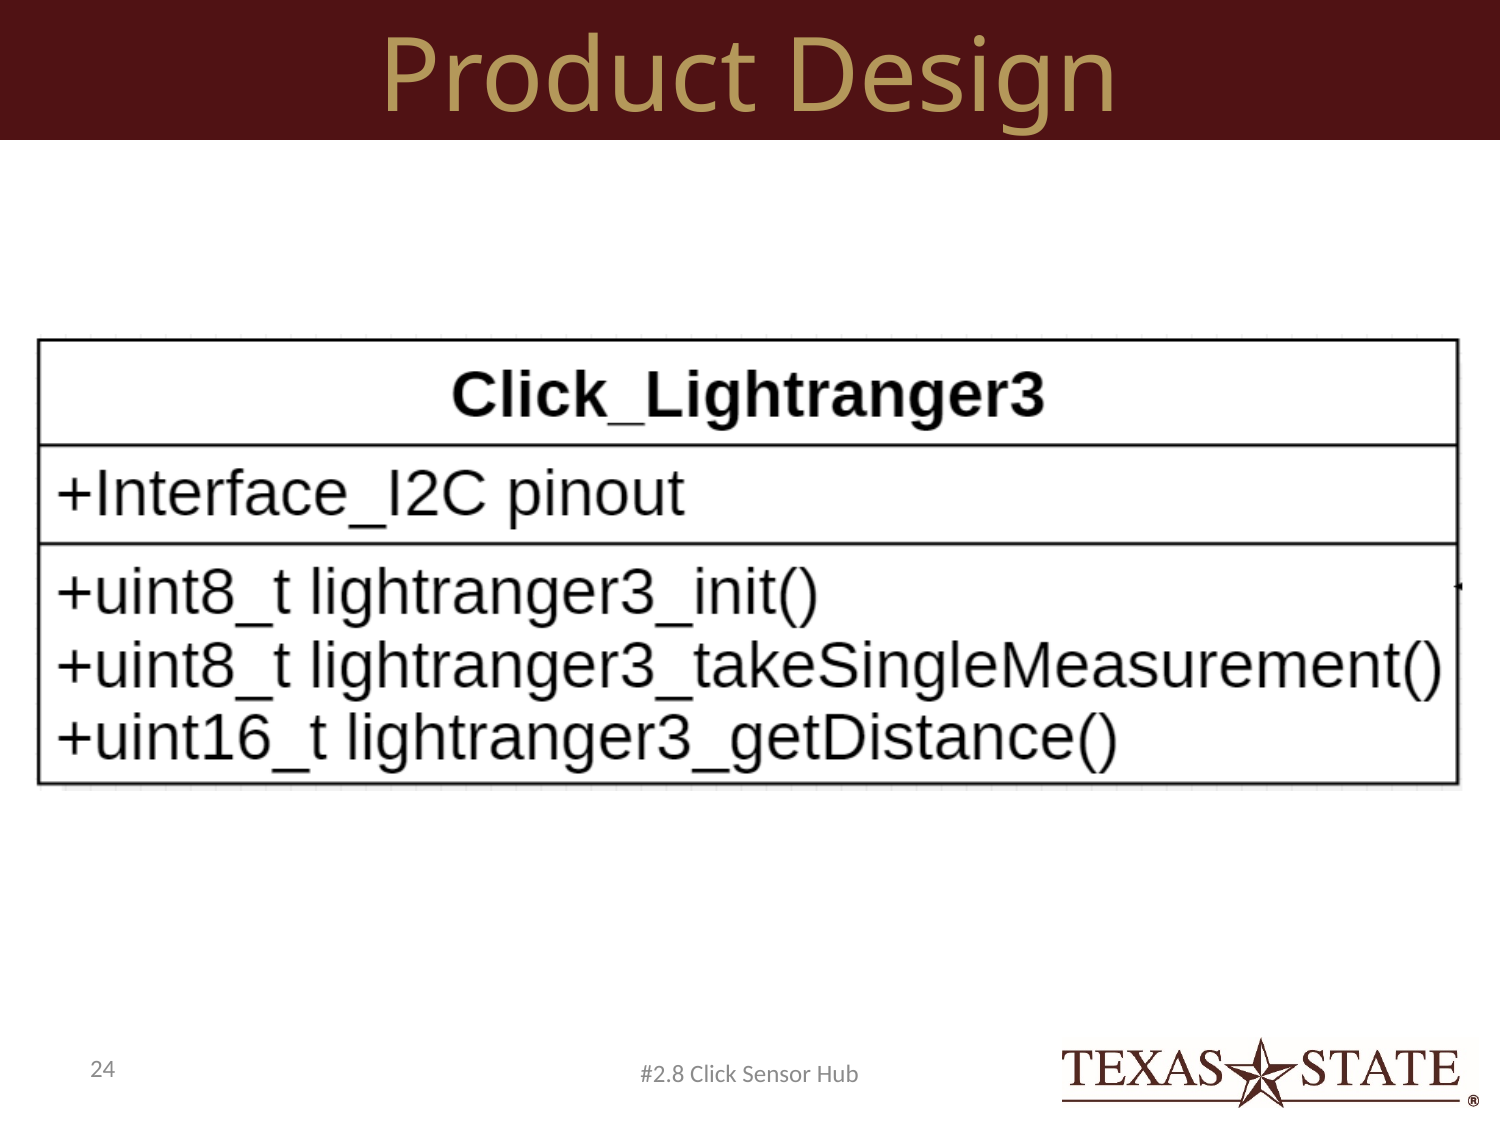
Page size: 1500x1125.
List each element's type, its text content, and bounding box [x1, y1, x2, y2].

picture [34, 334, 1463, 791]
footer #2.8 Click Sensor Hub [512, 1042, 988, 1103]
slide_number 24 [75, 1037, 425, 1098]
picture [1062, 1037, 1479, 1108]
text_box Product Design [0, 0, 1500, 142]
